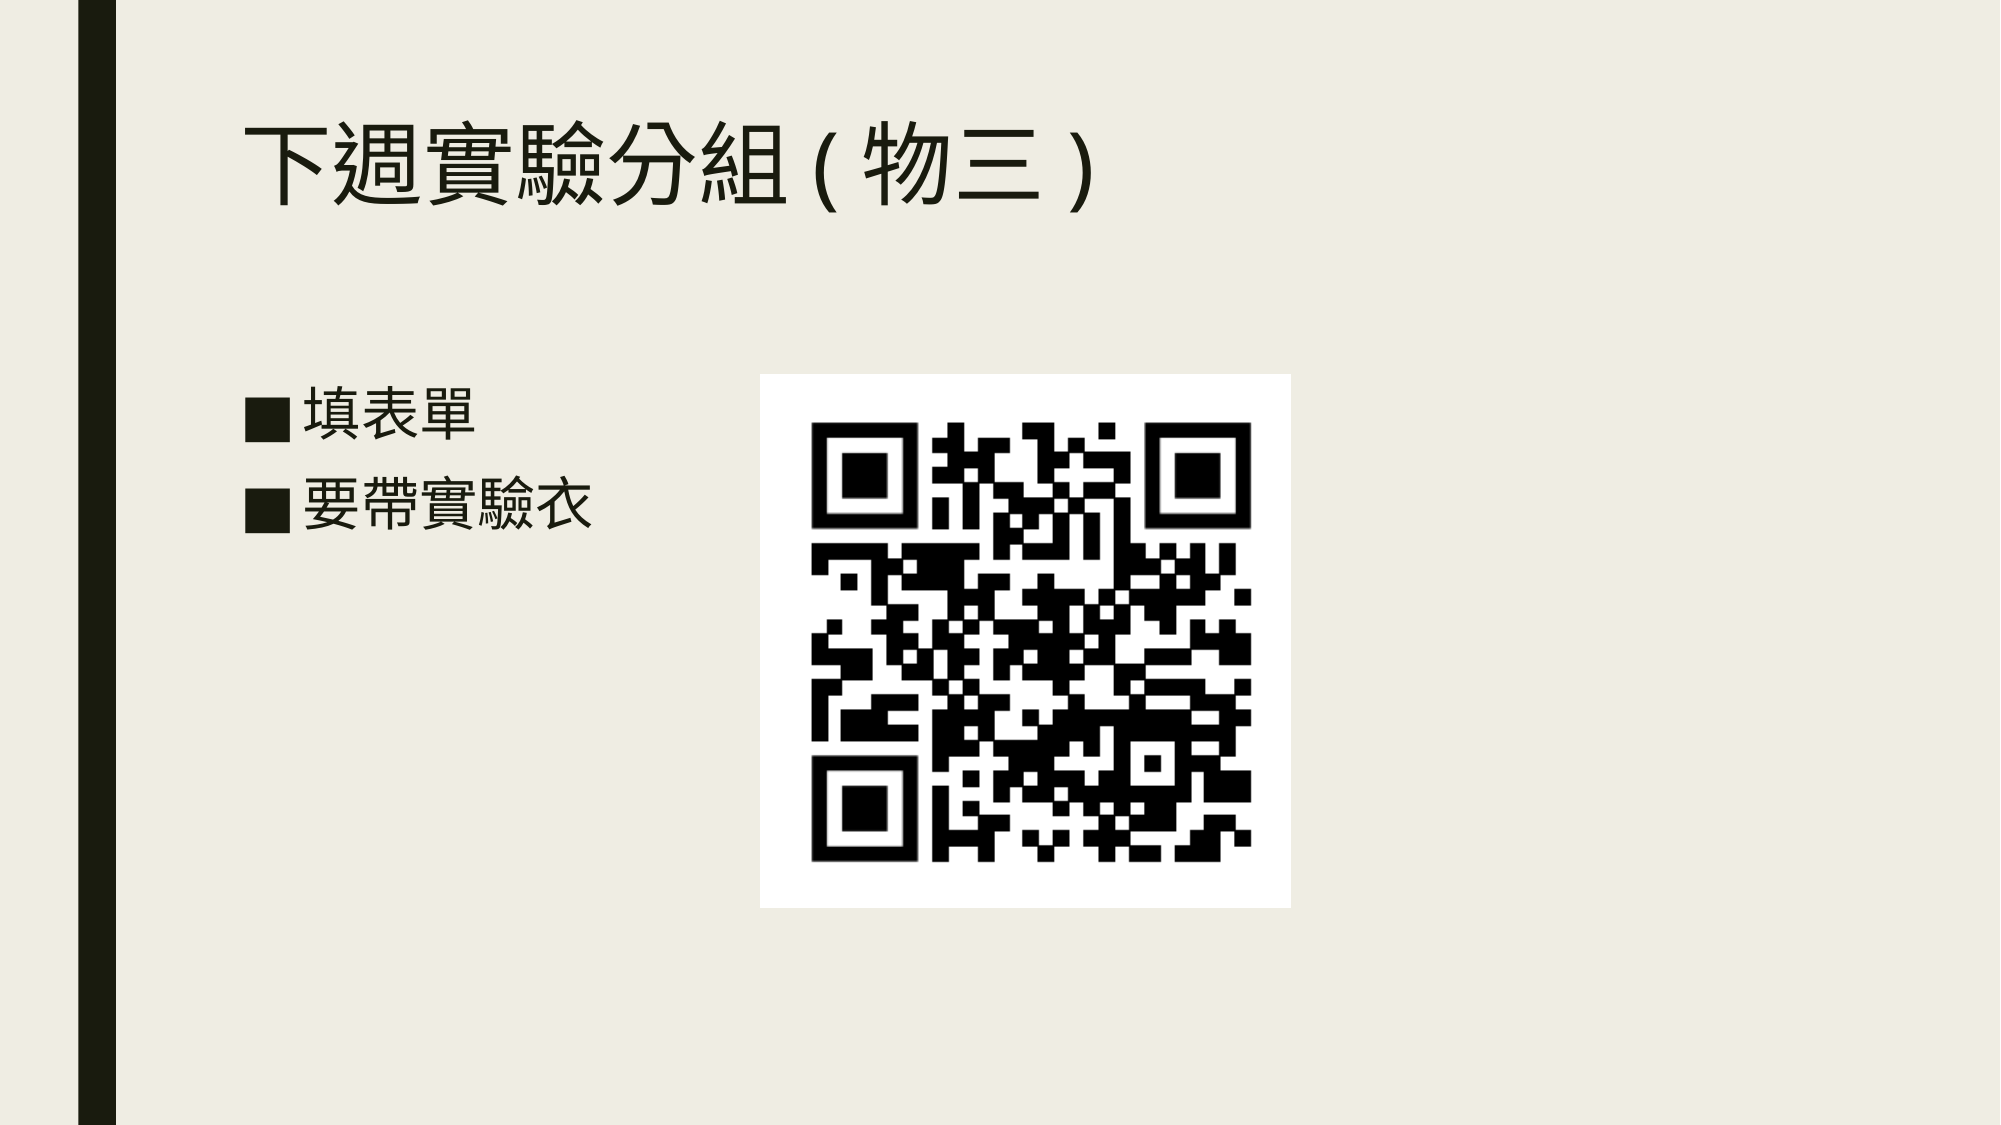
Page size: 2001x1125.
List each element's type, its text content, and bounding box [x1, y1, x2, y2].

picture [760, 374, 1291, 908]
list 填表單 要帶實驗衣 [225, 375, 1800, 963]
title 下週實驗分組(物三) [225, 112, 1800, 357]
